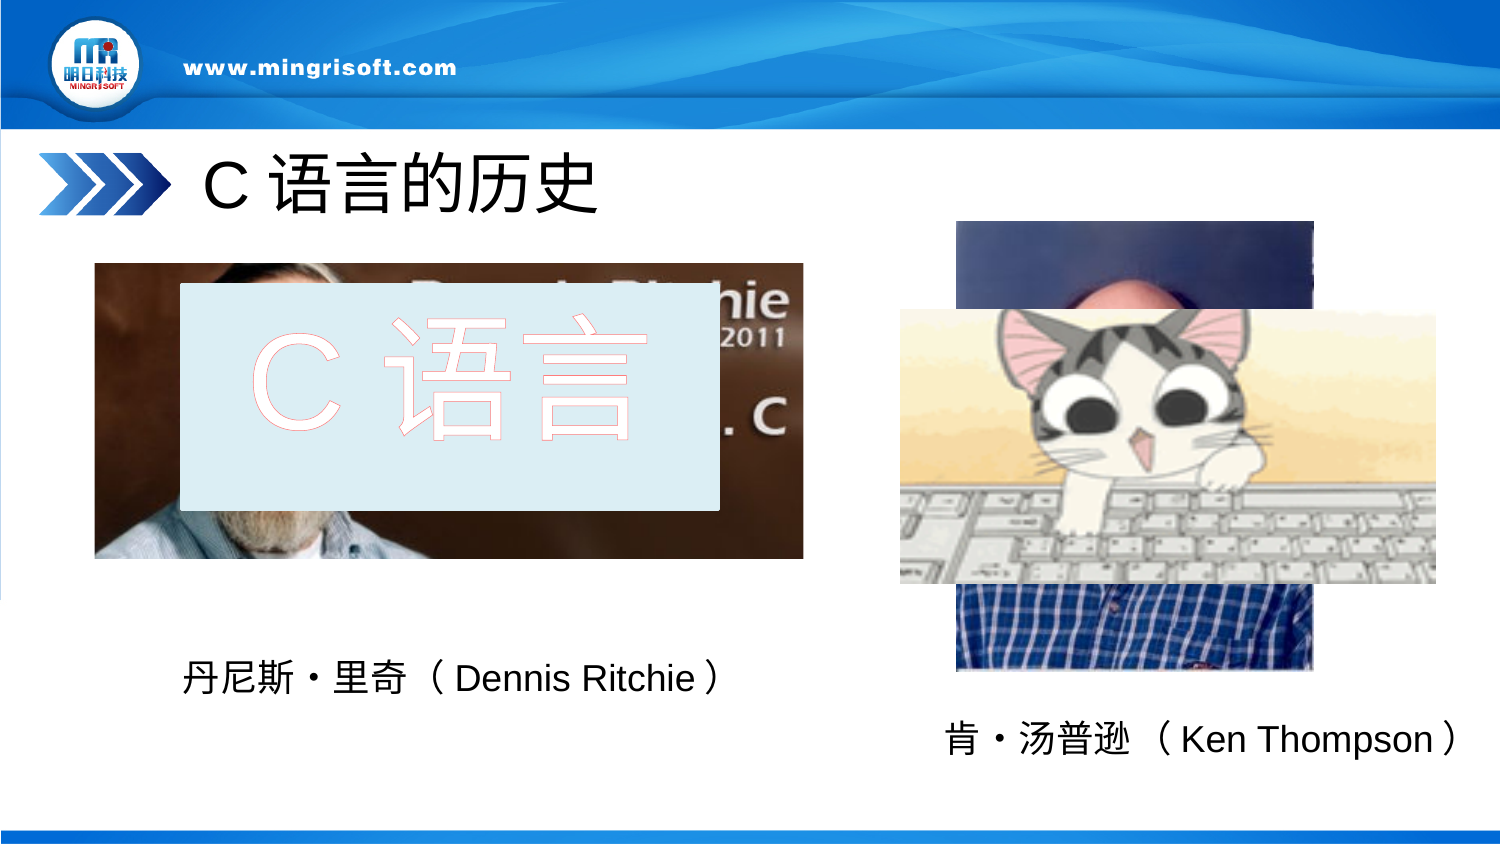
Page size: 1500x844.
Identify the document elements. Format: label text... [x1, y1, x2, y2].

picture [0, 0, 1500, 844]
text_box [94, 263, 804, 708]
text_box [939, 221, 1489, 769]
text_box C语言的历史 [187, 134, 713, 235]
